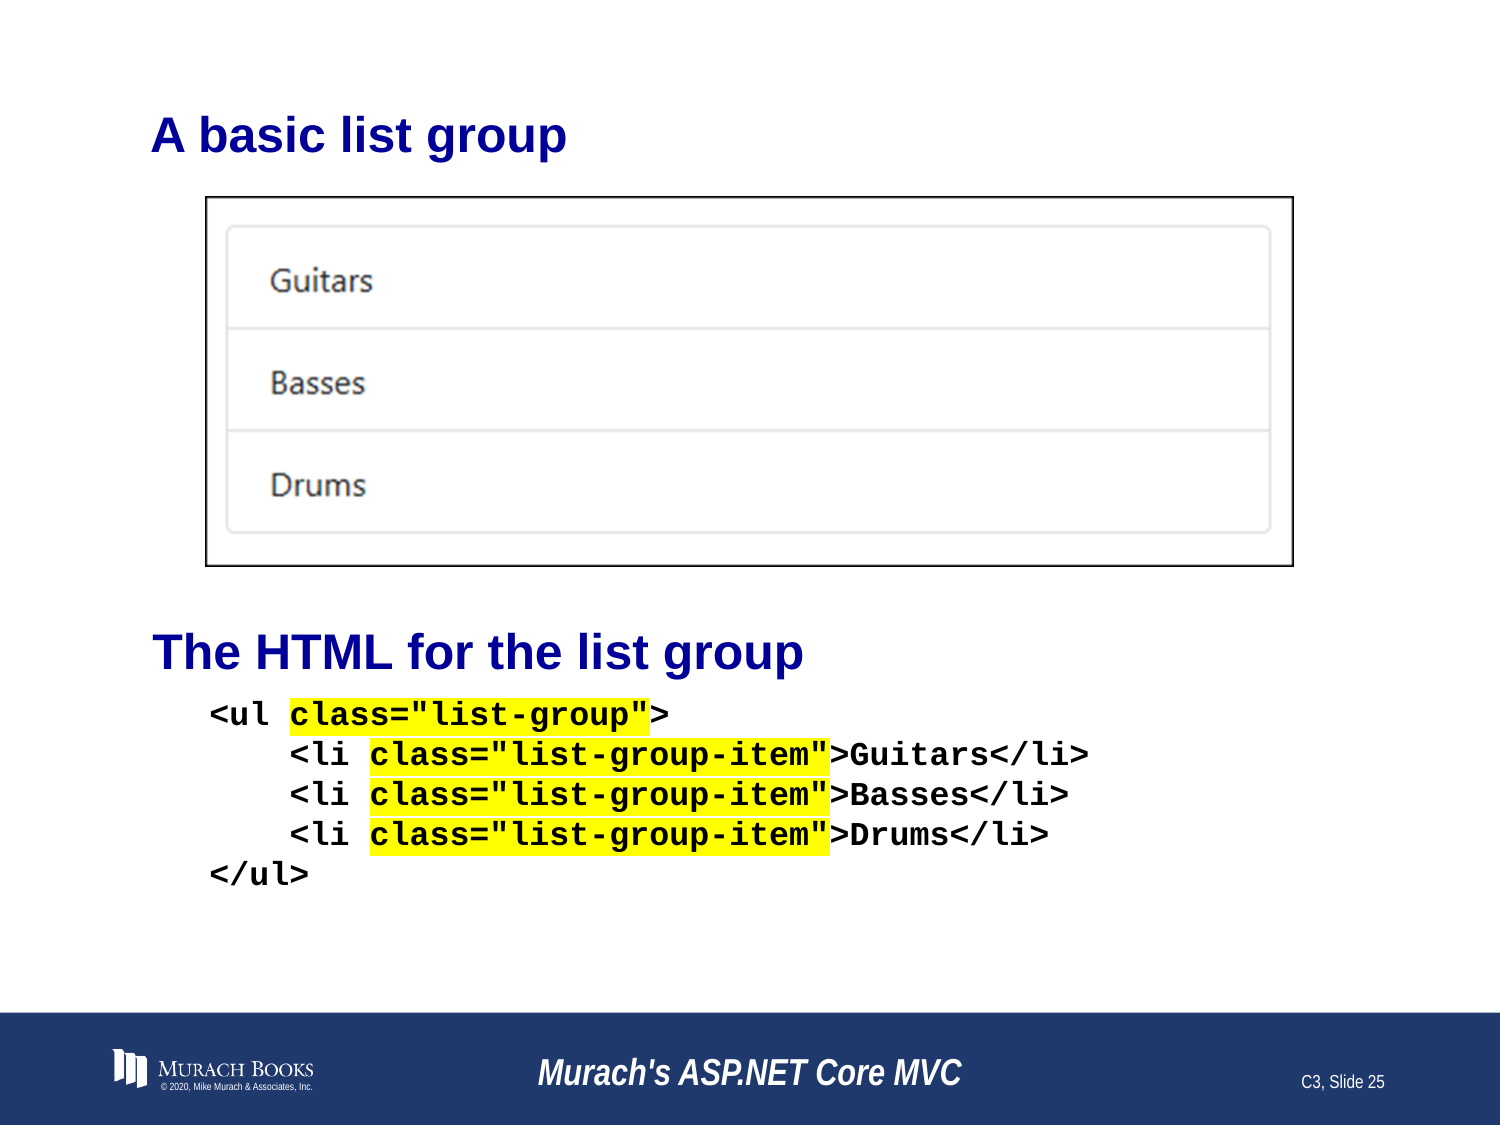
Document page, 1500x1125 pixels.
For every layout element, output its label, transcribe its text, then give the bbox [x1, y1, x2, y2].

slide_number C3, Slide 25 [1087, 1025, 1400, 1100]
slide_number Murach's ASP.NET Core MVC [463, 1025, 1050, 1100]
footer © 2020, Mike Murach & Associates, Inc. [12, 1025, 463, 1100]
title A basic list group [150, 102, 1350, 164]
list The HTML for the list group <ul class="list-group"> <li class="list-group-item">Guitars</li> <li class="list-group-item">Basses</li> <li class="list-group-item">Drums</li> </ul> [137, 612, 1350, 975]
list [205, 195, 1295, 567]
